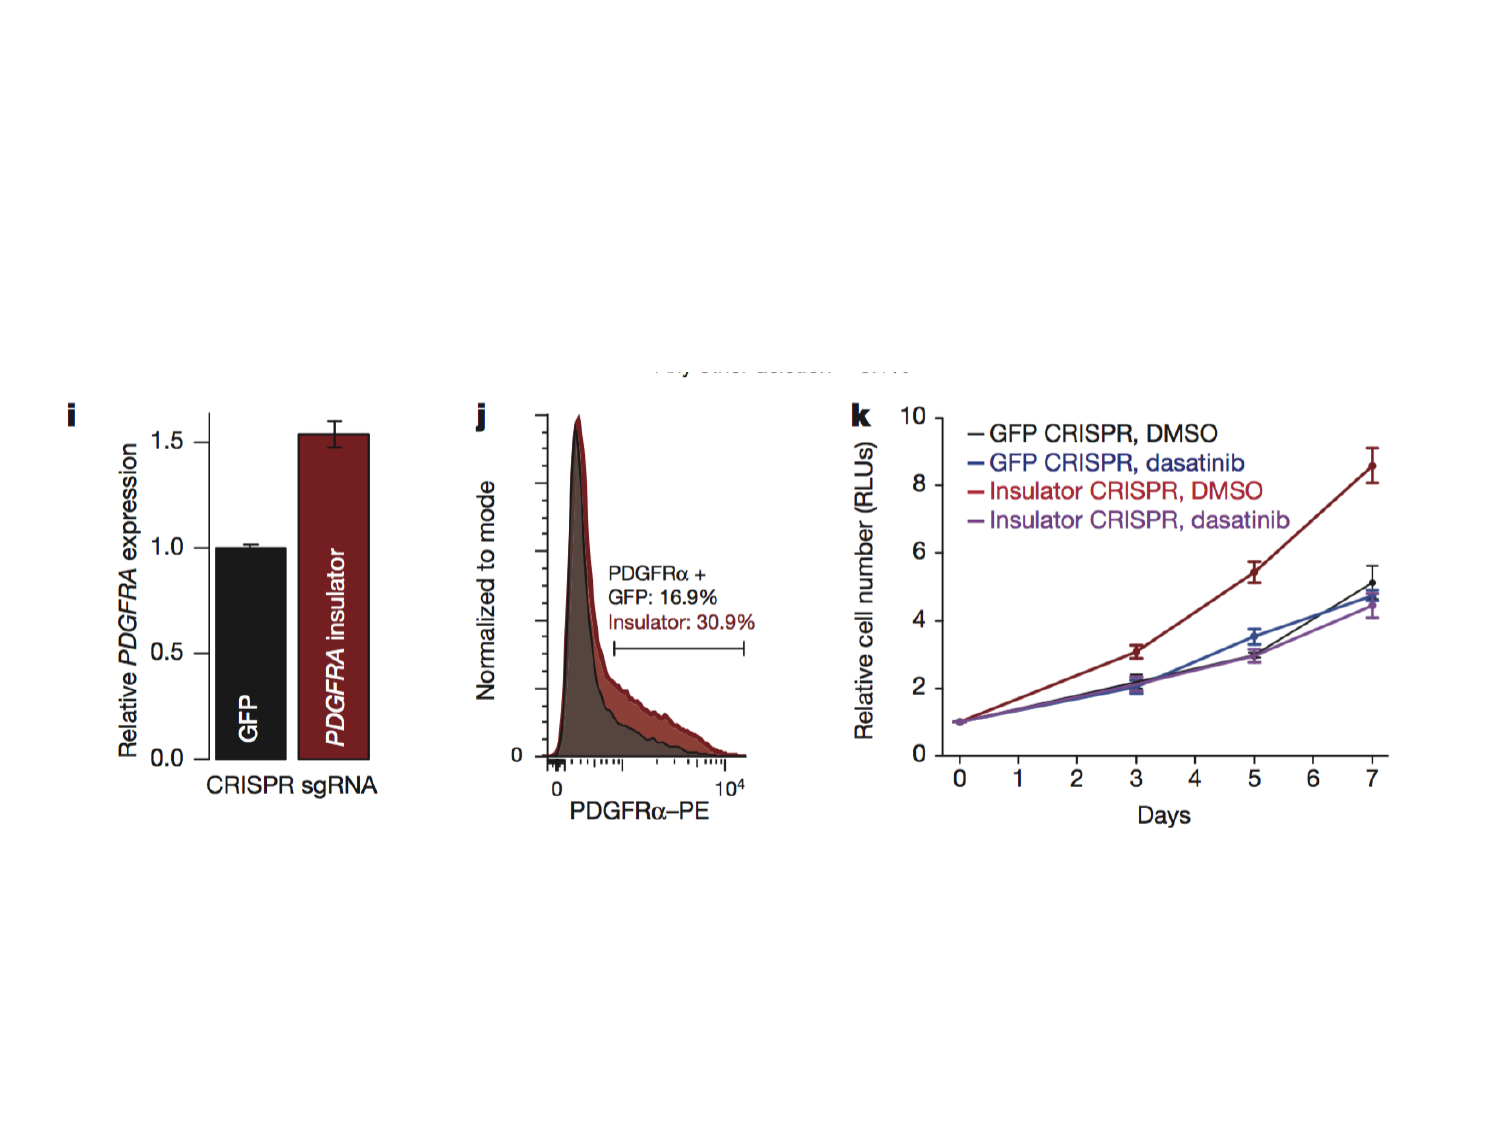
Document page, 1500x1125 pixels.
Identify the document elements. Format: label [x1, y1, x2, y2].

picture [0, 372, 1500, 837]
